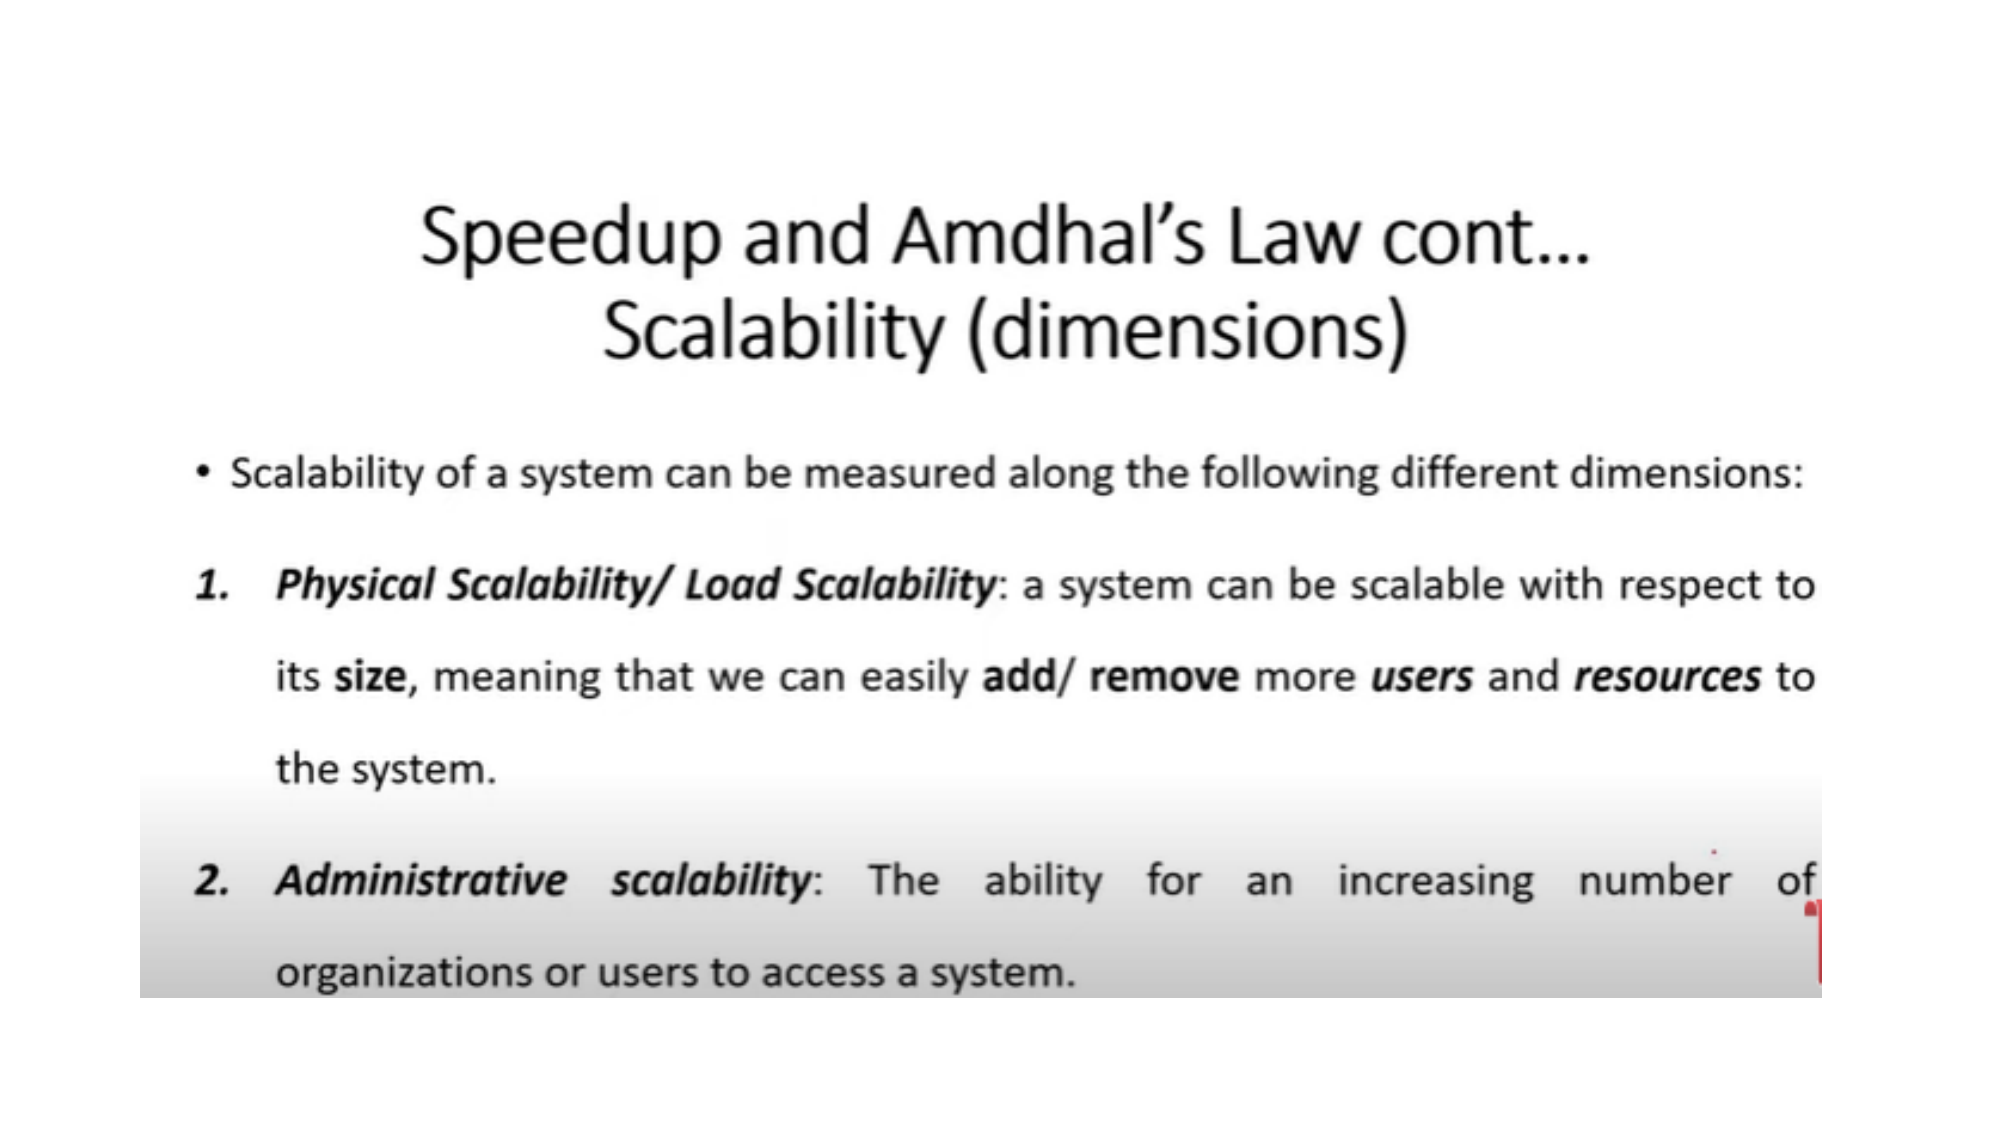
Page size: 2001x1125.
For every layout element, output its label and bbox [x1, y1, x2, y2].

picture [140, 171, 1822, 998]
